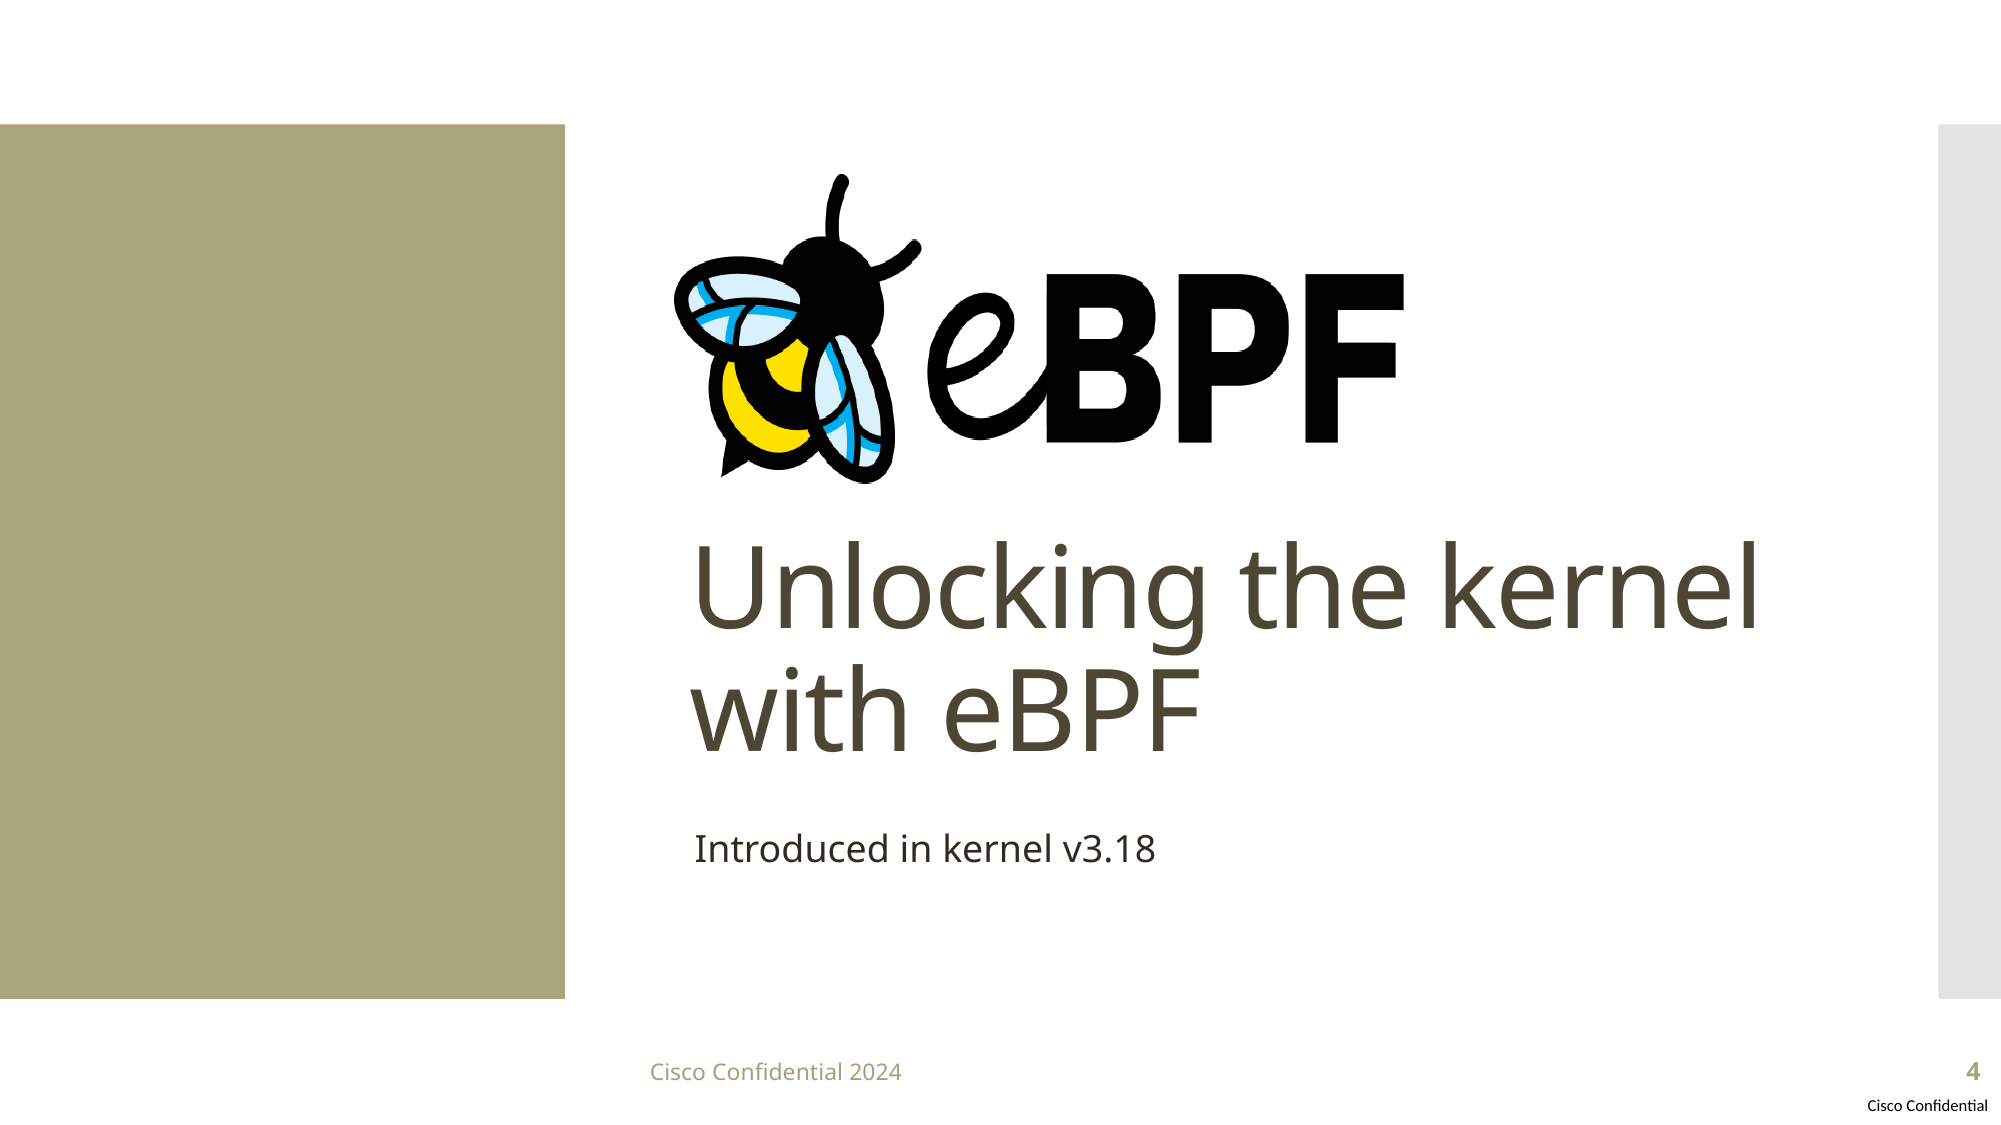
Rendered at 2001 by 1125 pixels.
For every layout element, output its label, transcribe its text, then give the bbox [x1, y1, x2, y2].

footer Cisco Confidential 2024 [634, 1042, 1605, 1103]
slide_number 4 [1744, 1042, 1996, 1103]
picture [674, 174, 1404, 484]
title Unlocking the kernel with eBPF [674, 520, 1919, 785]
text_box Introduced in kernel v3.18 [679, 817, 1172, 878]
